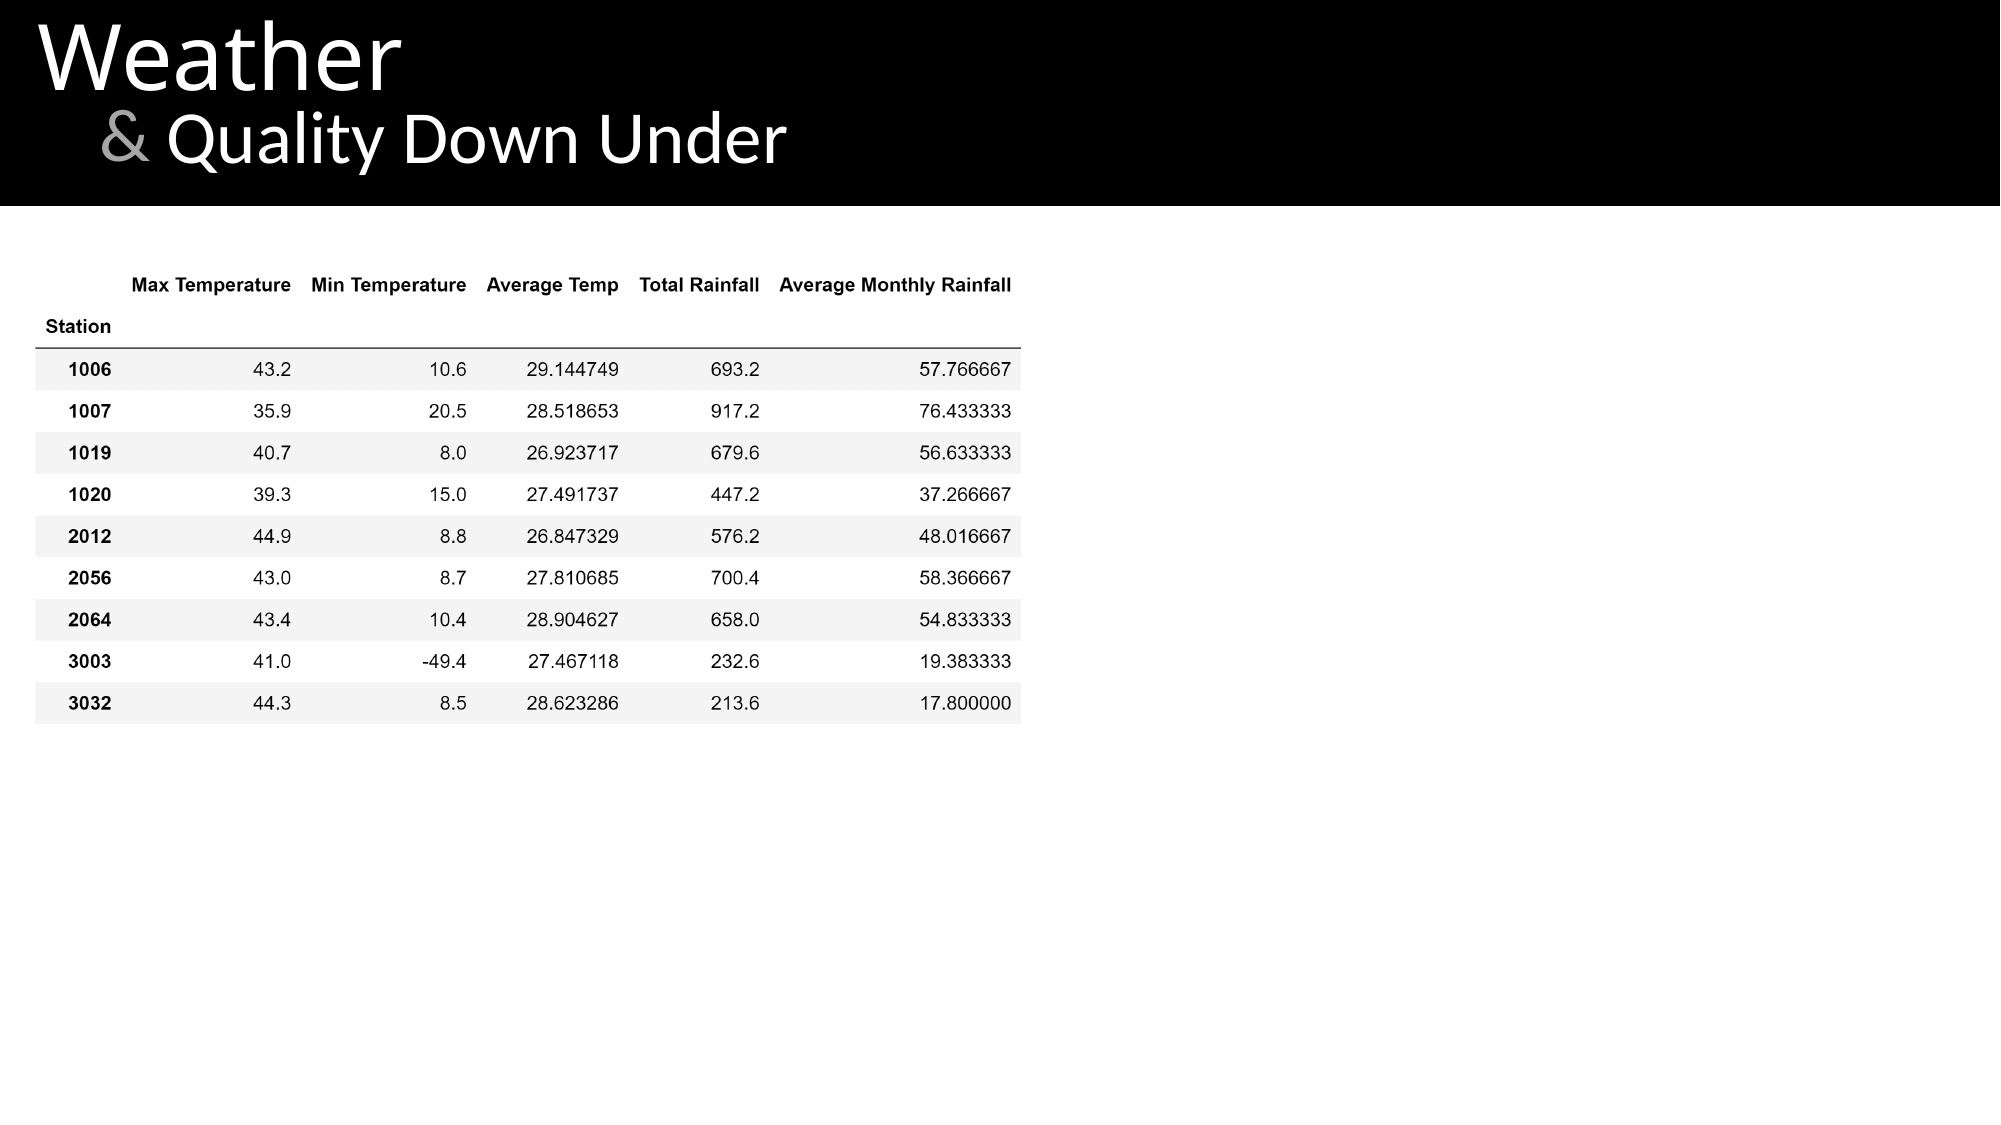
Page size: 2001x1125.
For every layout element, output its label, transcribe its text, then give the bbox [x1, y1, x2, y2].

text_box Weather [0, 0, 1972, 170]
text_box Quality Down Under [151, 81, 1000, 187]
picture [26, 259, 1050, 726]
text_box [0, 0, 2000, 206]
text_box & [84, 79, 234, 184]
